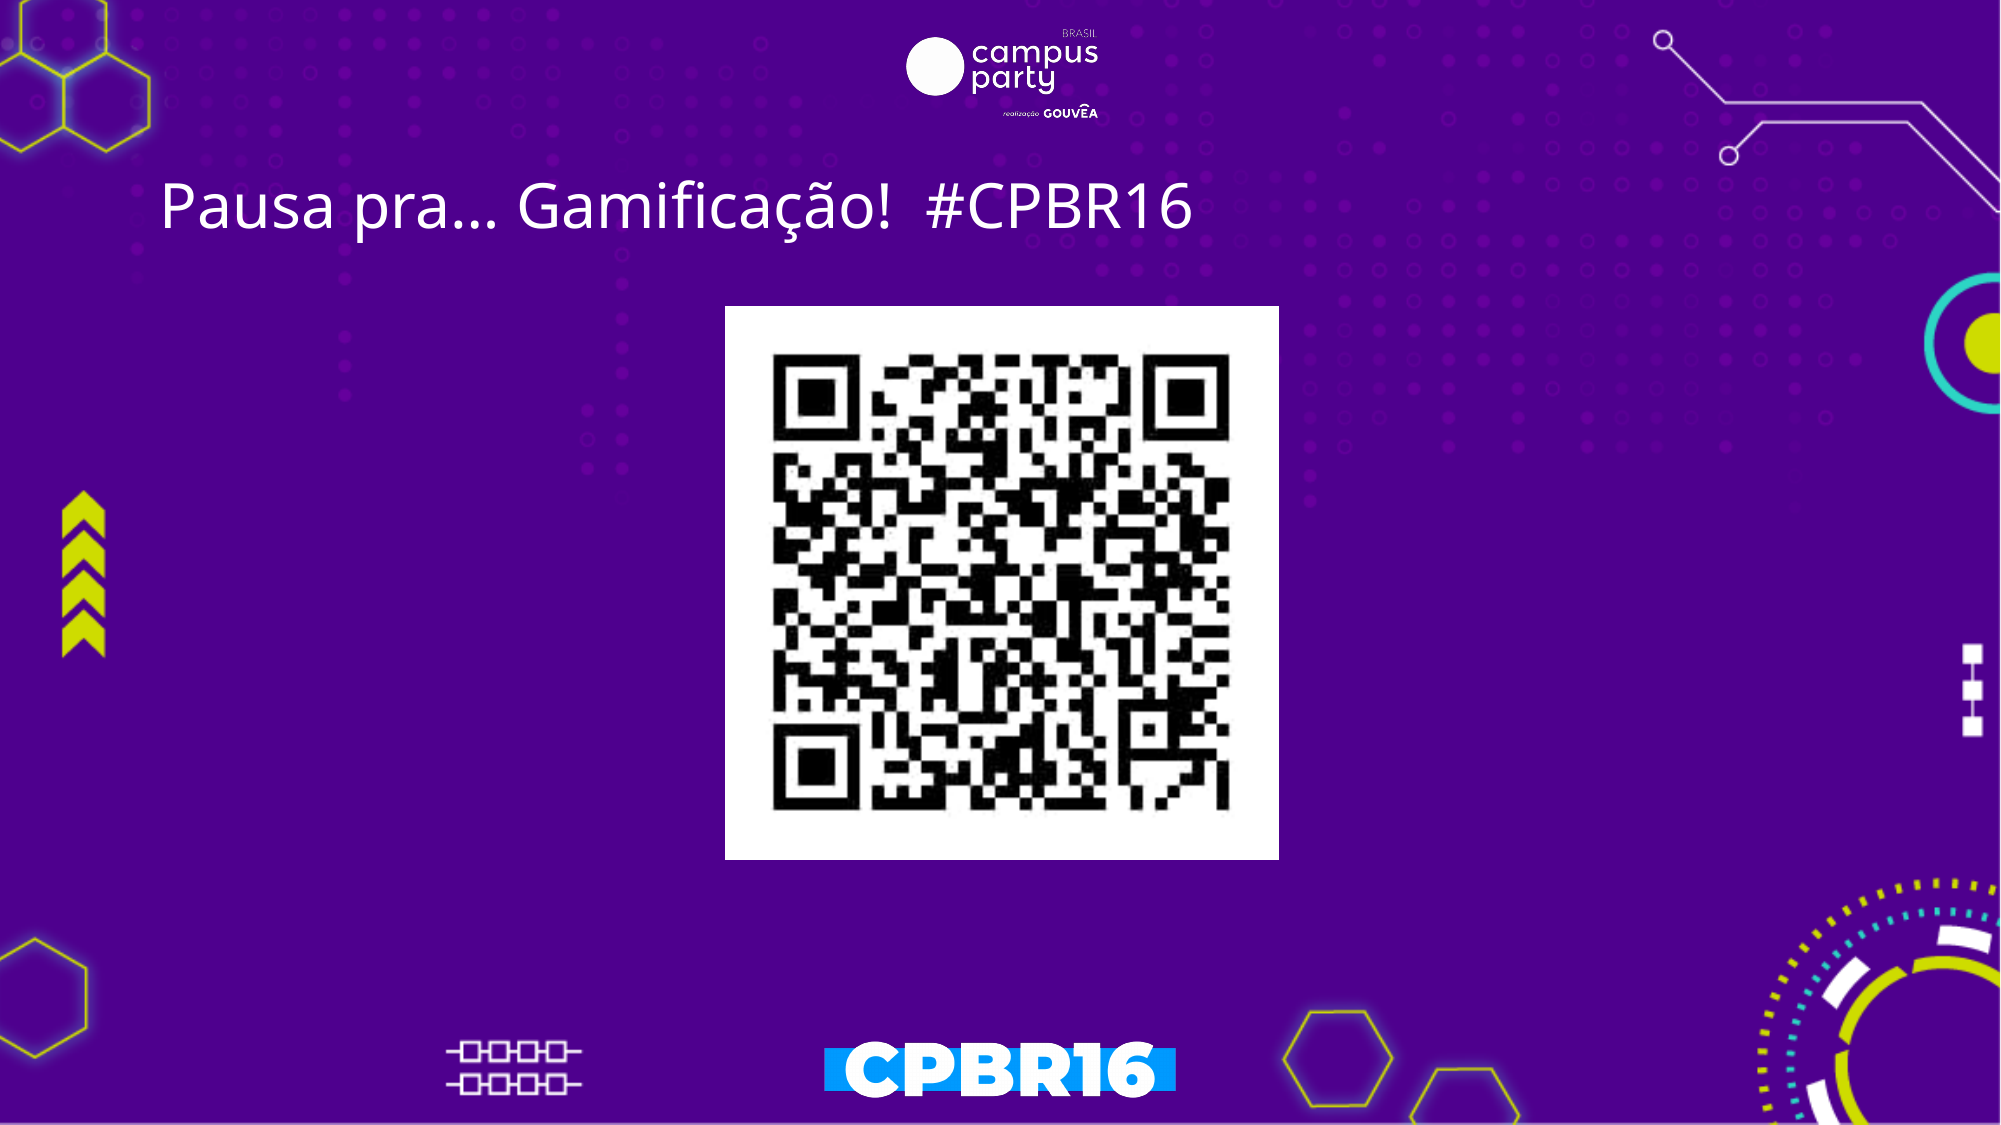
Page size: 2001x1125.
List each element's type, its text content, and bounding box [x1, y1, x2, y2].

title Pausa pra… Gamificação! #CPBR16 [112, 99, 1891, 307]
picture [0, 0, 2001, 1125]
